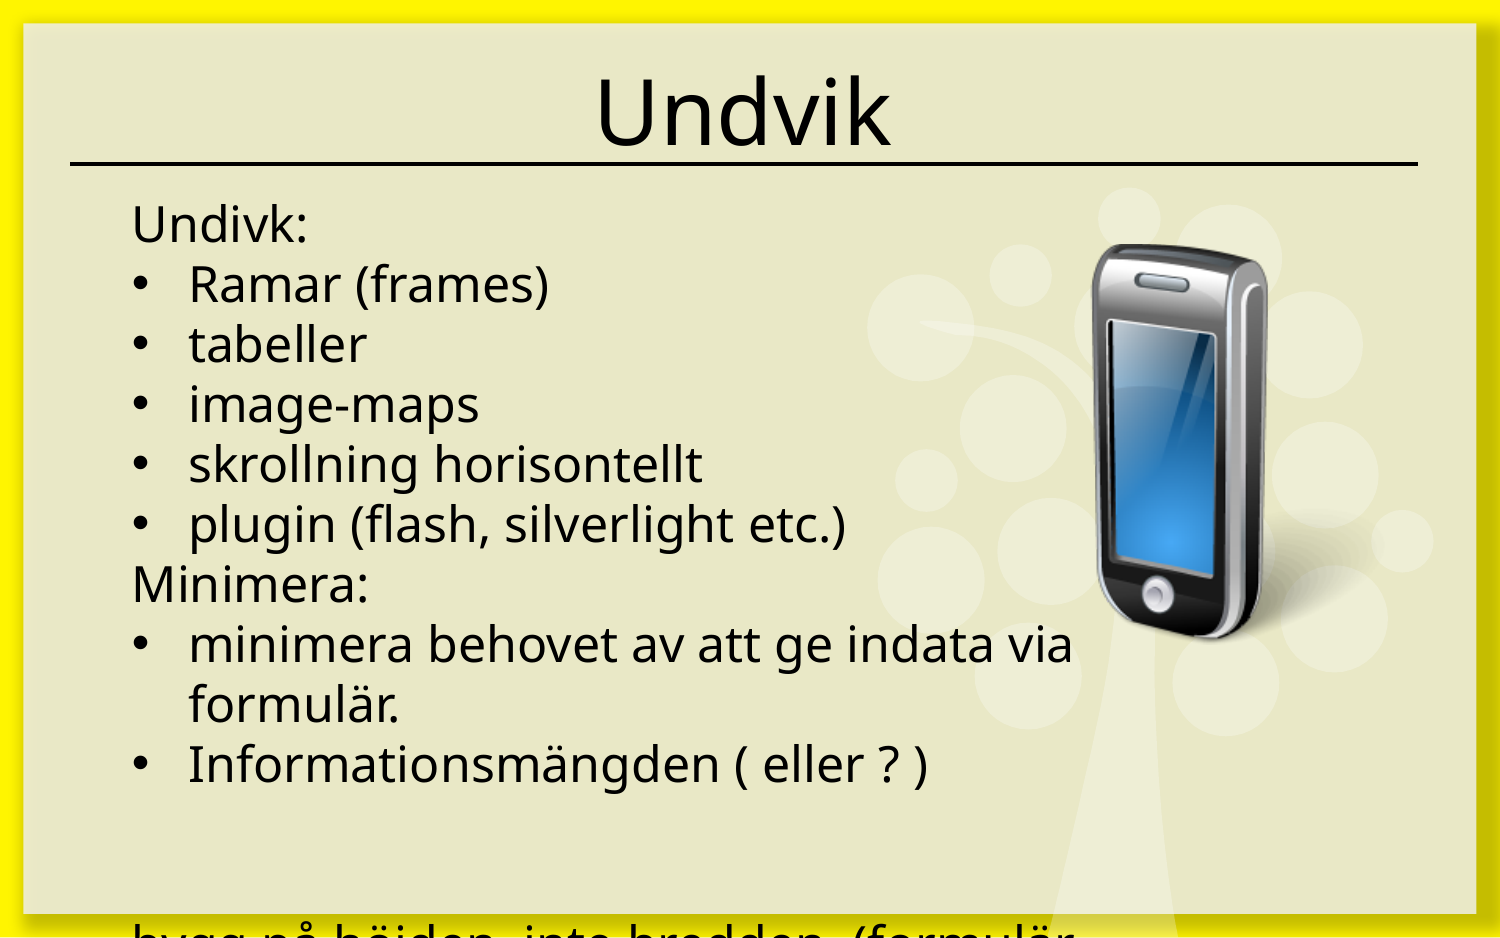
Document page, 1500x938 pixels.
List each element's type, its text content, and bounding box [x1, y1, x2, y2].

picture [985, 244, 1387, 645]
subtitle Undivk: Ramar (frames) tabeller image-maps skrollning horisontellt plugin (flash, silverlight etc.) Minimera: minimera behovet av att ge indata via formulär. Informationsmängden ( eller ? ) bygg på höjden, inte bredden. (formulär, labels överst) [117, 185, 1168, 425]
title Undvik [105, 46, 1381, 174]
